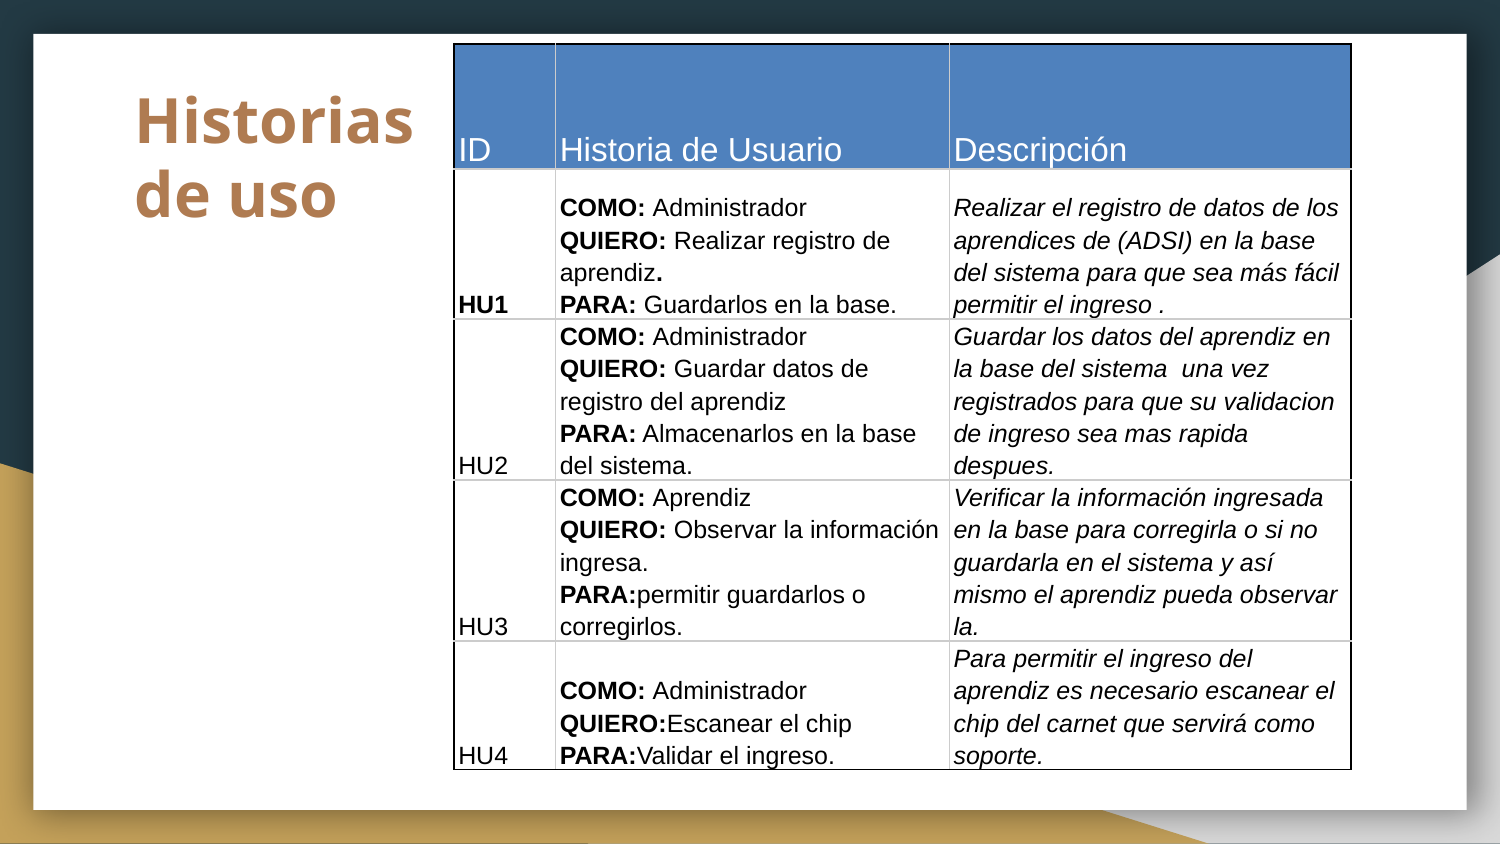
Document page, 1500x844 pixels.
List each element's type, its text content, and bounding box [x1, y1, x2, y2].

table_header Historia de Usuario [556, 45, 949, 168]
table_cell Verificar la información ingresada en la base para corregirla o si no guardarla en el sistema y así mismo el aprendiz pueda observar la. [950, 481, 1350, 640]
table_cell COMO: Administrador QUIERO:Escanear el chip PARA:Validar el ingreso. [556, 642, 949, 769]
title Historias de uso [119, 65, 453, 223]
table_cell HU1 [455, 170, 555, 318]
table_header Descripción [950, 45, 1350, 168]
table_header ID [455, 45, 555, 168]
table_cell Para permitir el ingreso del aprendiz es necesario escanear el chip del carnet que servirá como soporte. [950, 642, 1350, 769]
table_cell Realizar el registro de datos de los aprendices de (ADSI) en la base del sistema para que sea más fácil permitir el ingreso . [950, 170, 1350, 318]
table_cell COMO: Administrador QUIERO: Guardar datos de registro del aprendiz PARA: Almacenarlos en la base del sistema. [556, 320, 949, 479]
table_cell COMO: Aprendiz QUIERO: Observar la información ingresa. PARA:permitir guardarlos o corregirlos. [556, 481, 949, 640]
table_cell HU2 [455, 320, 555, 479]
table_cell HU4 [455, 642, 555, 769]
table_cell Guardar los datos del aprendiz en la base del sistema una vez registrados para que su validacion de ingreso sea mas rapida despues. [950, 320, 1350, 479]
table_cell HU3 [455, 481, 555, 640]
table_cell COMO: Administrador QUIERO: Realizar registro de aprendiz. PARA: Guardarlos en la base. [556, 170, 949, 318]
